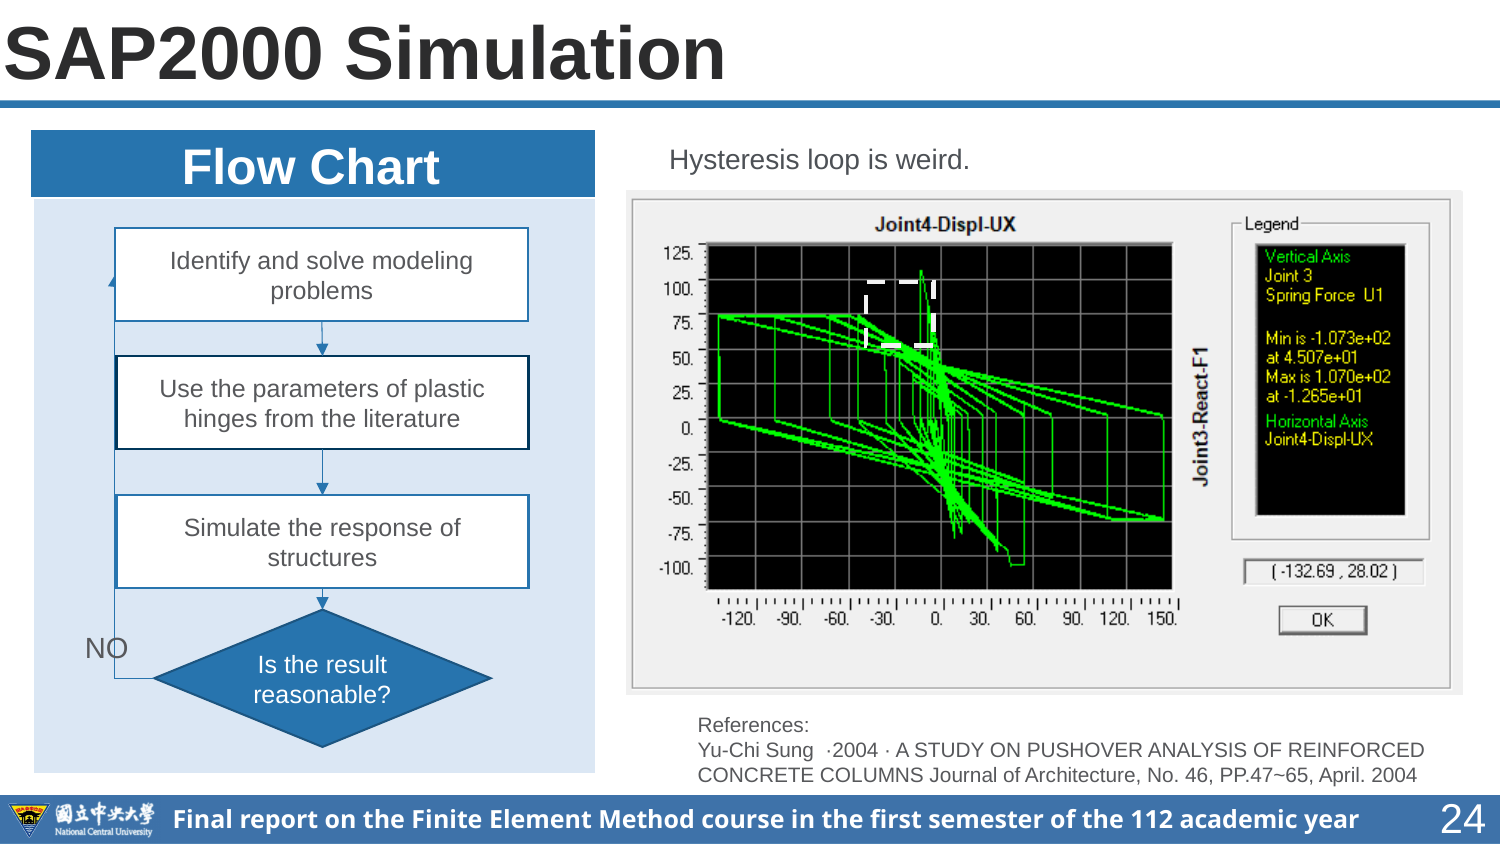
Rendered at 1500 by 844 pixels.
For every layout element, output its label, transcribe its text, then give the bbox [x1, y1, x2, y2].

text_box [0, 790, 1500, 844]
picture [625, 190, 1463, 695]
text_box [29, 128, 597, 199]
text_box Flow Chart [26, 140, 596, 195]
text_box SAP2000 Simulation [3, 14, 1392, 96]
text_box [84, 228, 529, 747]
text_box References: Yu-Chi Sung ·2004 · A STUDY ON PUSHOVER ANALYSIS OF REINFORCED CONCRETE COLUMNS Journal of Architecture, No. 46, PP.47~65, April. 2004 [697, 685, 1500, 787]
text_box Hysteresis loop is weird. [654, 133, 986, 183]
text_box [32, 199, 597, 775]
